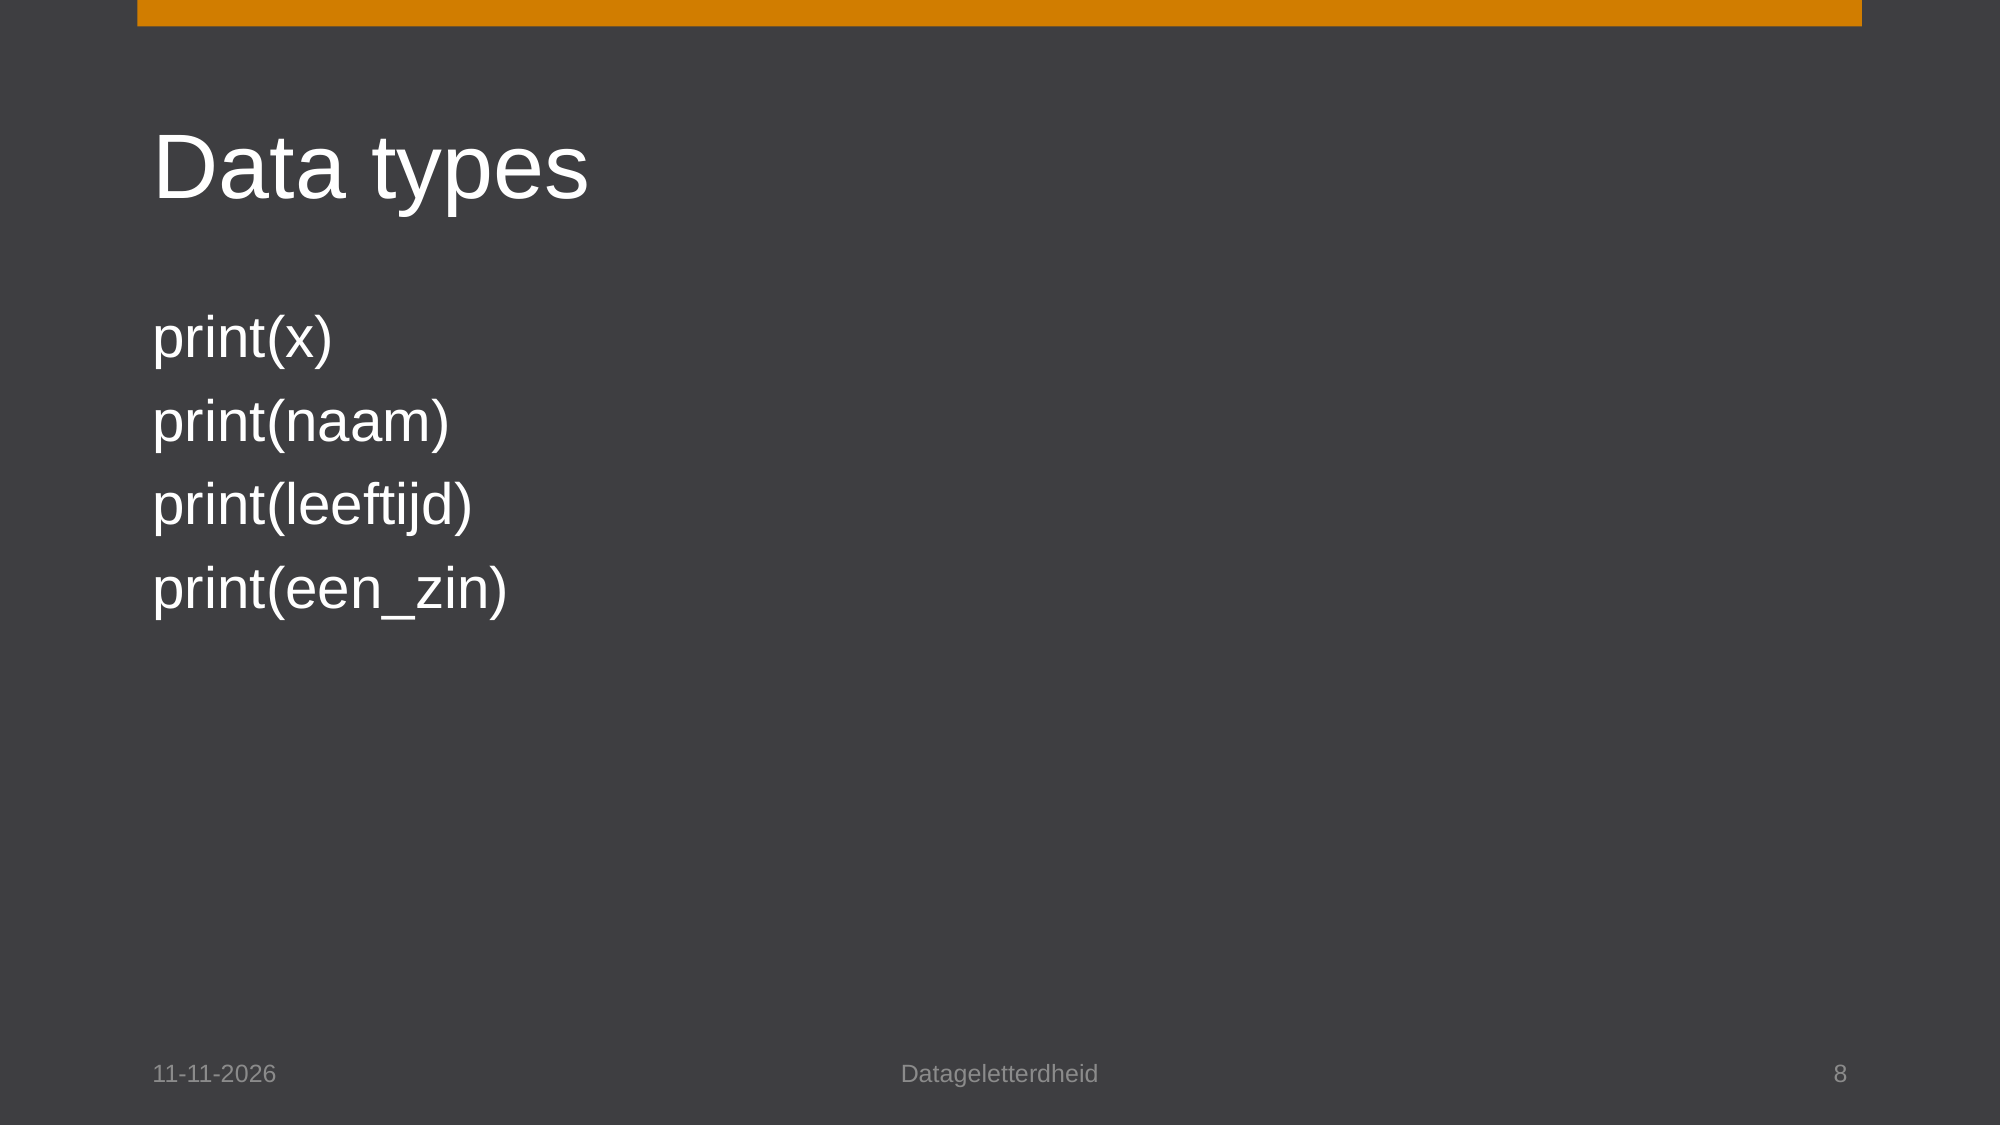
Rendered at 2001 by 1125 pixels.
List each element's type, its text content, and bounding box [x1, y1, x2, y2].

slide_number 8 [1412, 1042, 1863, 1103]
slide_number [137, 1042, 588, 1103]
list print(x) print(naam) print(leeftijd) print(een_zin) [137, 299, 630, 699]
title Data types [137, 59, 1863, 278]
footer Datageletterdheid [662, 1042, 1338, 1103]
